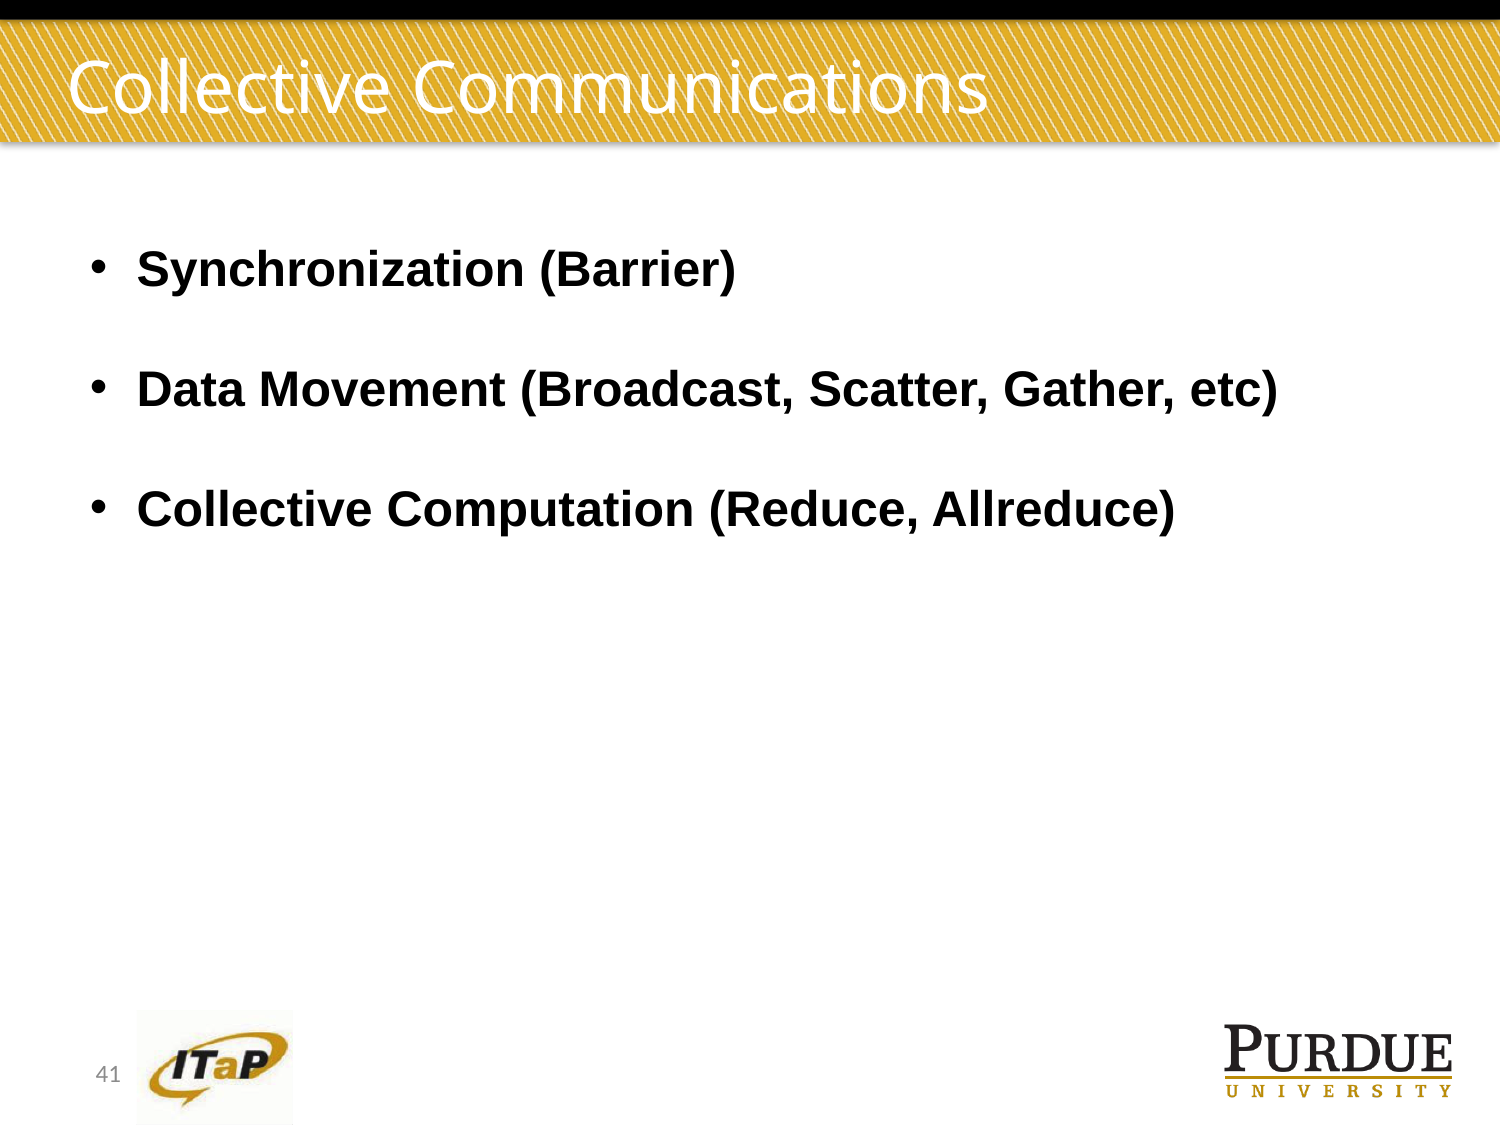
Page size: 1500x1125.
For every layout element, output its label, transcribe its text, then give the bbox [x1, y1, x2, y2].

slide_number 41 [75, 1042, 137, 1103]
text_box Synchronization (Barrier) Data Movement (Broadcast, Scatter, Gather, etc) Collective Computation (Reduce, Allreduce) [75, 229, 1423, 544]
picture [136, 1010, 293, 1125]
text_box Collective Communications [51, 28, 1324, 143]
